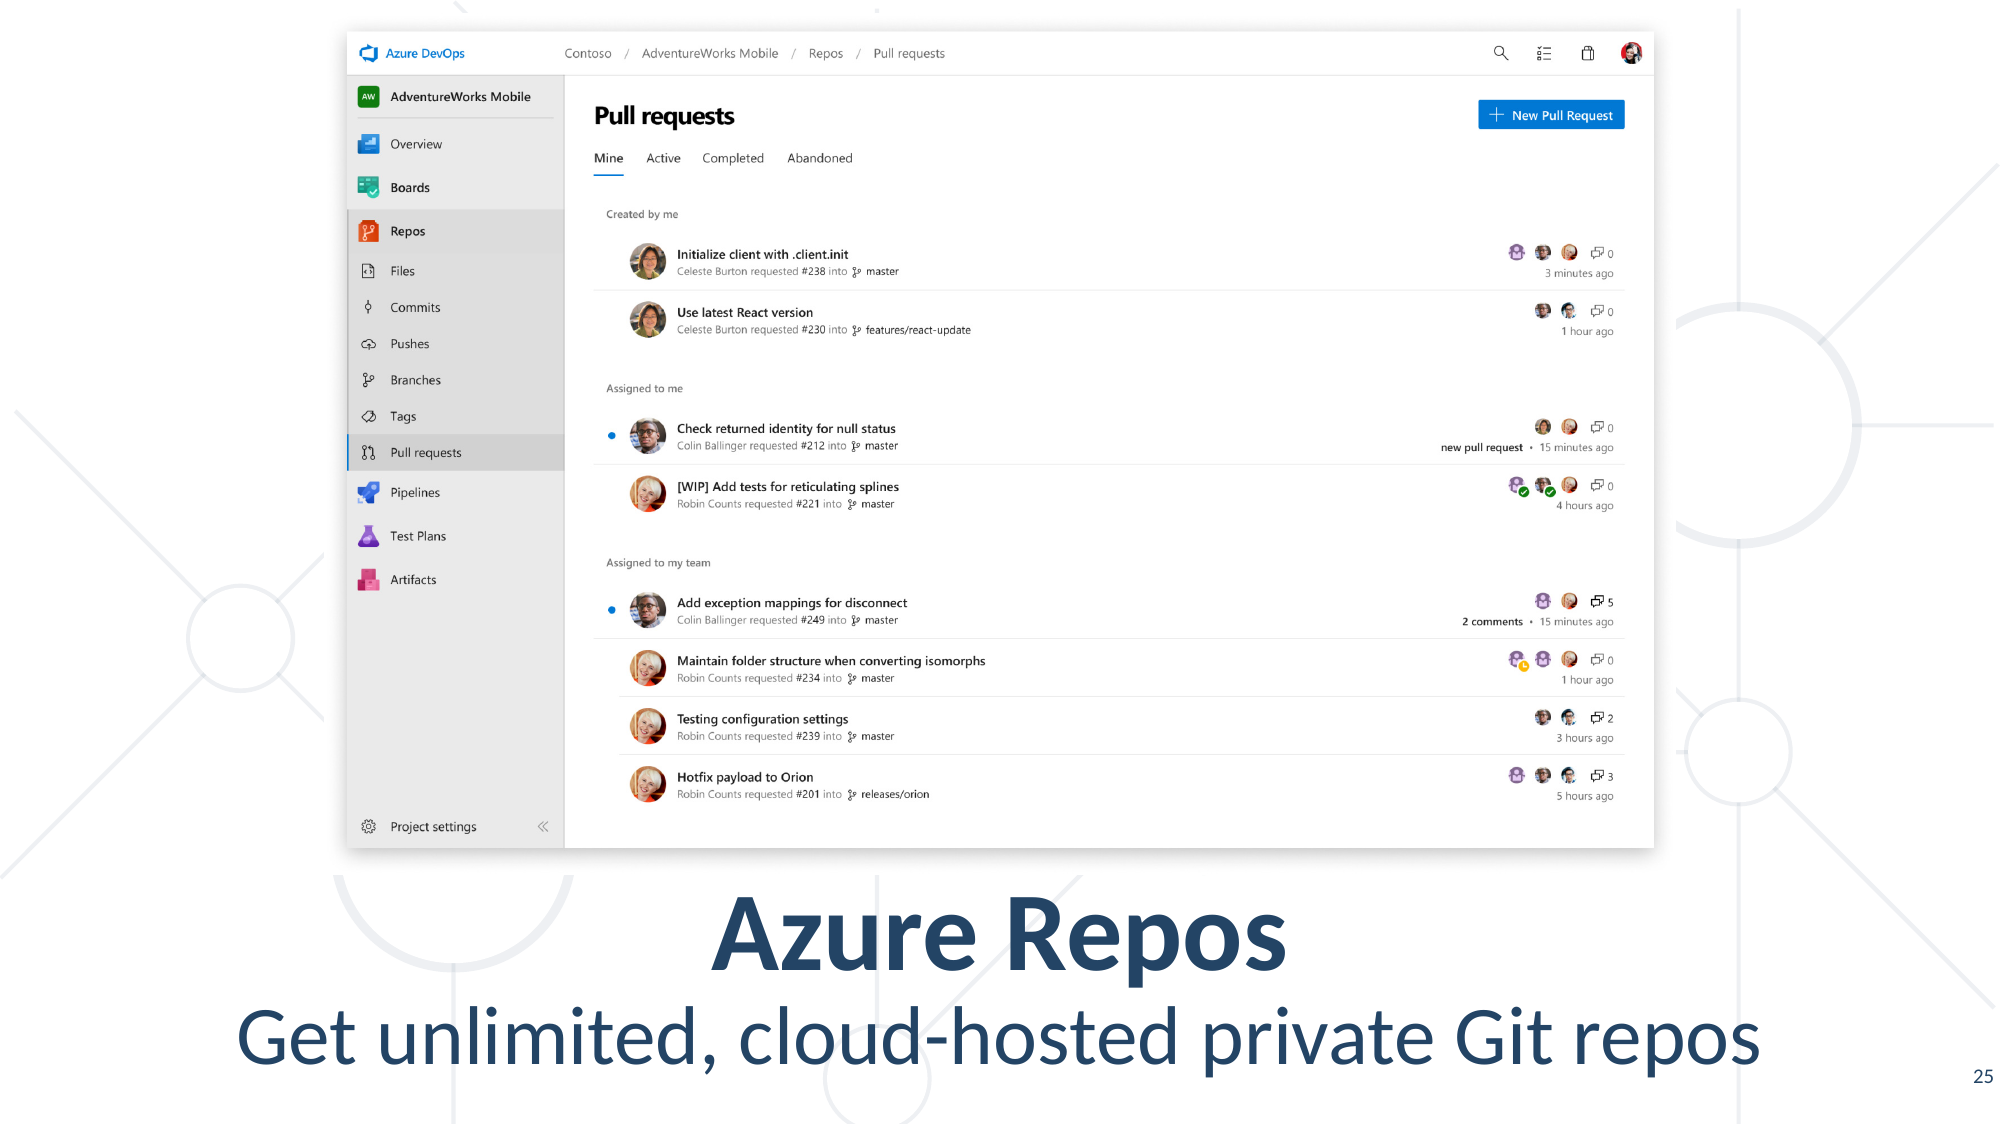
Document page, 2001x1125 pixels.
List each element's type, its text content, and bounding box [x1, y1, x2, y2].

list Azure Repos [100, 859, 1900, 986]
slide_number 25 [1929, 1049, 2000, 1100]
picture [324, 13, 1676, 876]
list Get unlimited, cloud-hosted private Git repos [100, 988, 1900, 1070]
